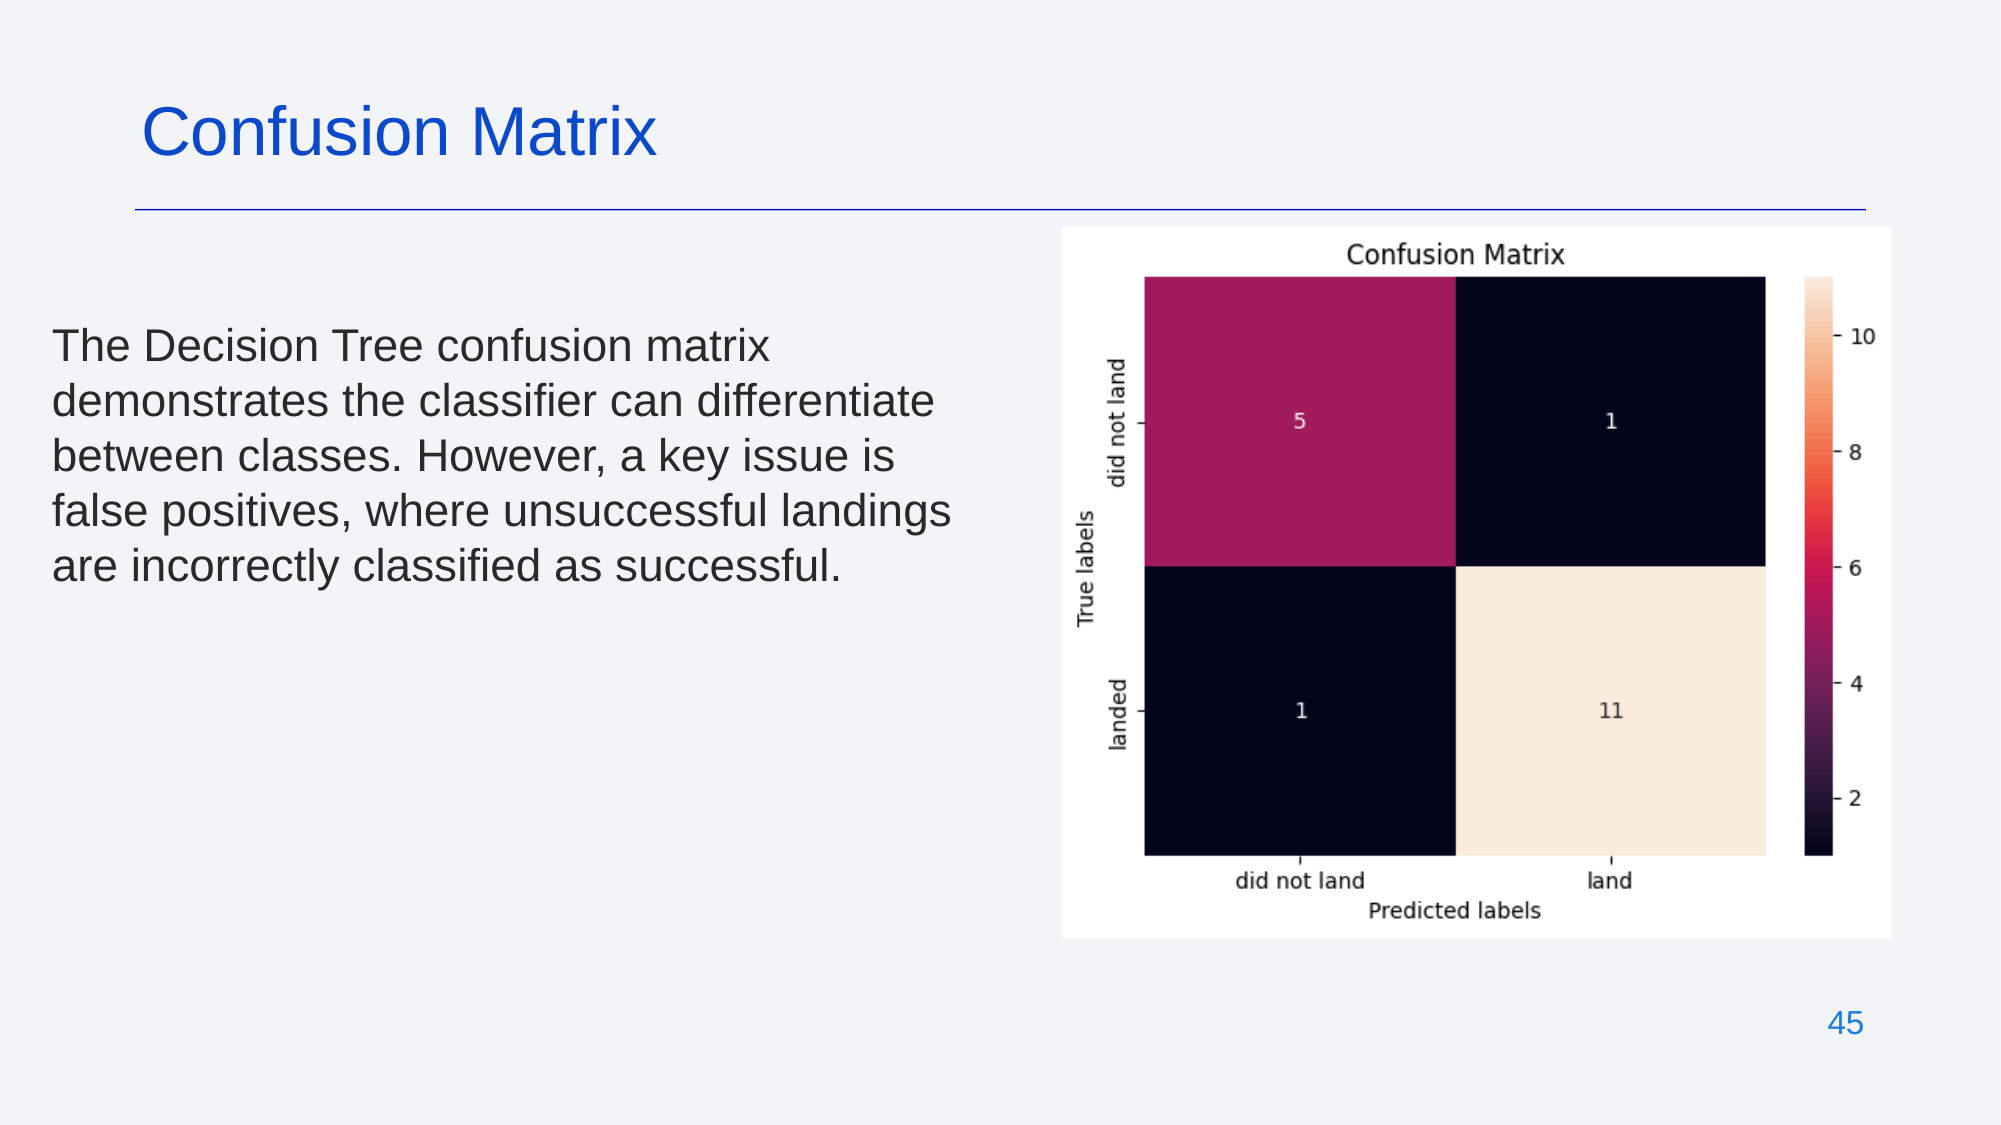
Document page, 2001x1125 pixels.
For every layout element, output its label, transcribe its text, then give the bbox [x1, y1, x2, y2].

text_box Confusion Matrix [126, 88, 1852, 179]
slide_number ‹#› [1429, 988, 1880, 1055]
picture [0, 0, 2001, 1125]
text_box The Decision Tree confusion matrix demonstrates the classifier can differentiate between classes. However, a key issue is false positives, where unsuccessful landings are incorrectly classified as successful. [36, 308, 987, 934]
